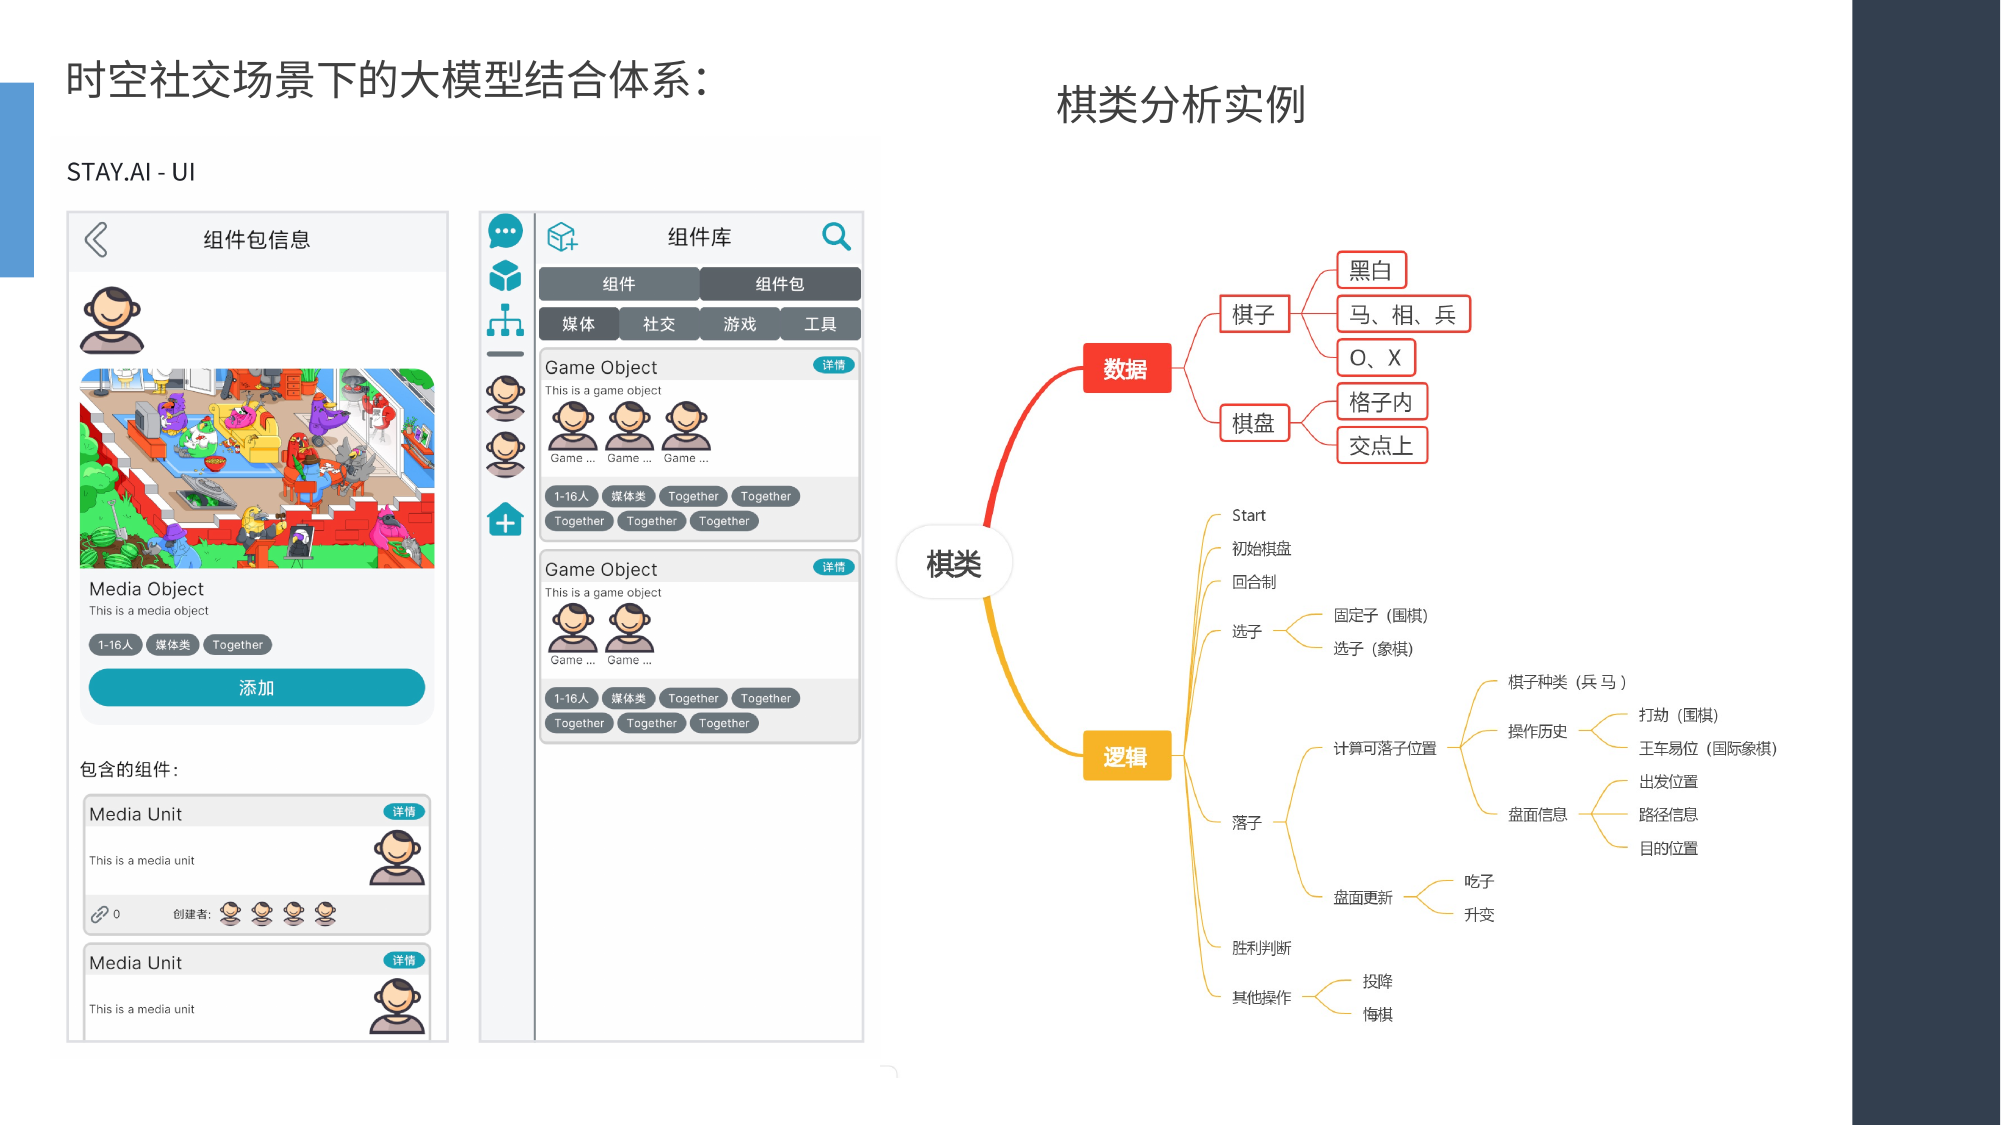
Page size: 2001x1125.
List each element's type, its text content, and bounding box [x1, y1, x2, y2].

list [880, 185, 1798, 1079]
text_box 时空社交场景下的大模型结合体系： [50, 46, 718, 112]
picture [50, 136, 881, 1060]
title 棋类分析实例 [1041, 15, 1722, 137]
slide_number [1852, 1012, 2000, 1110]
